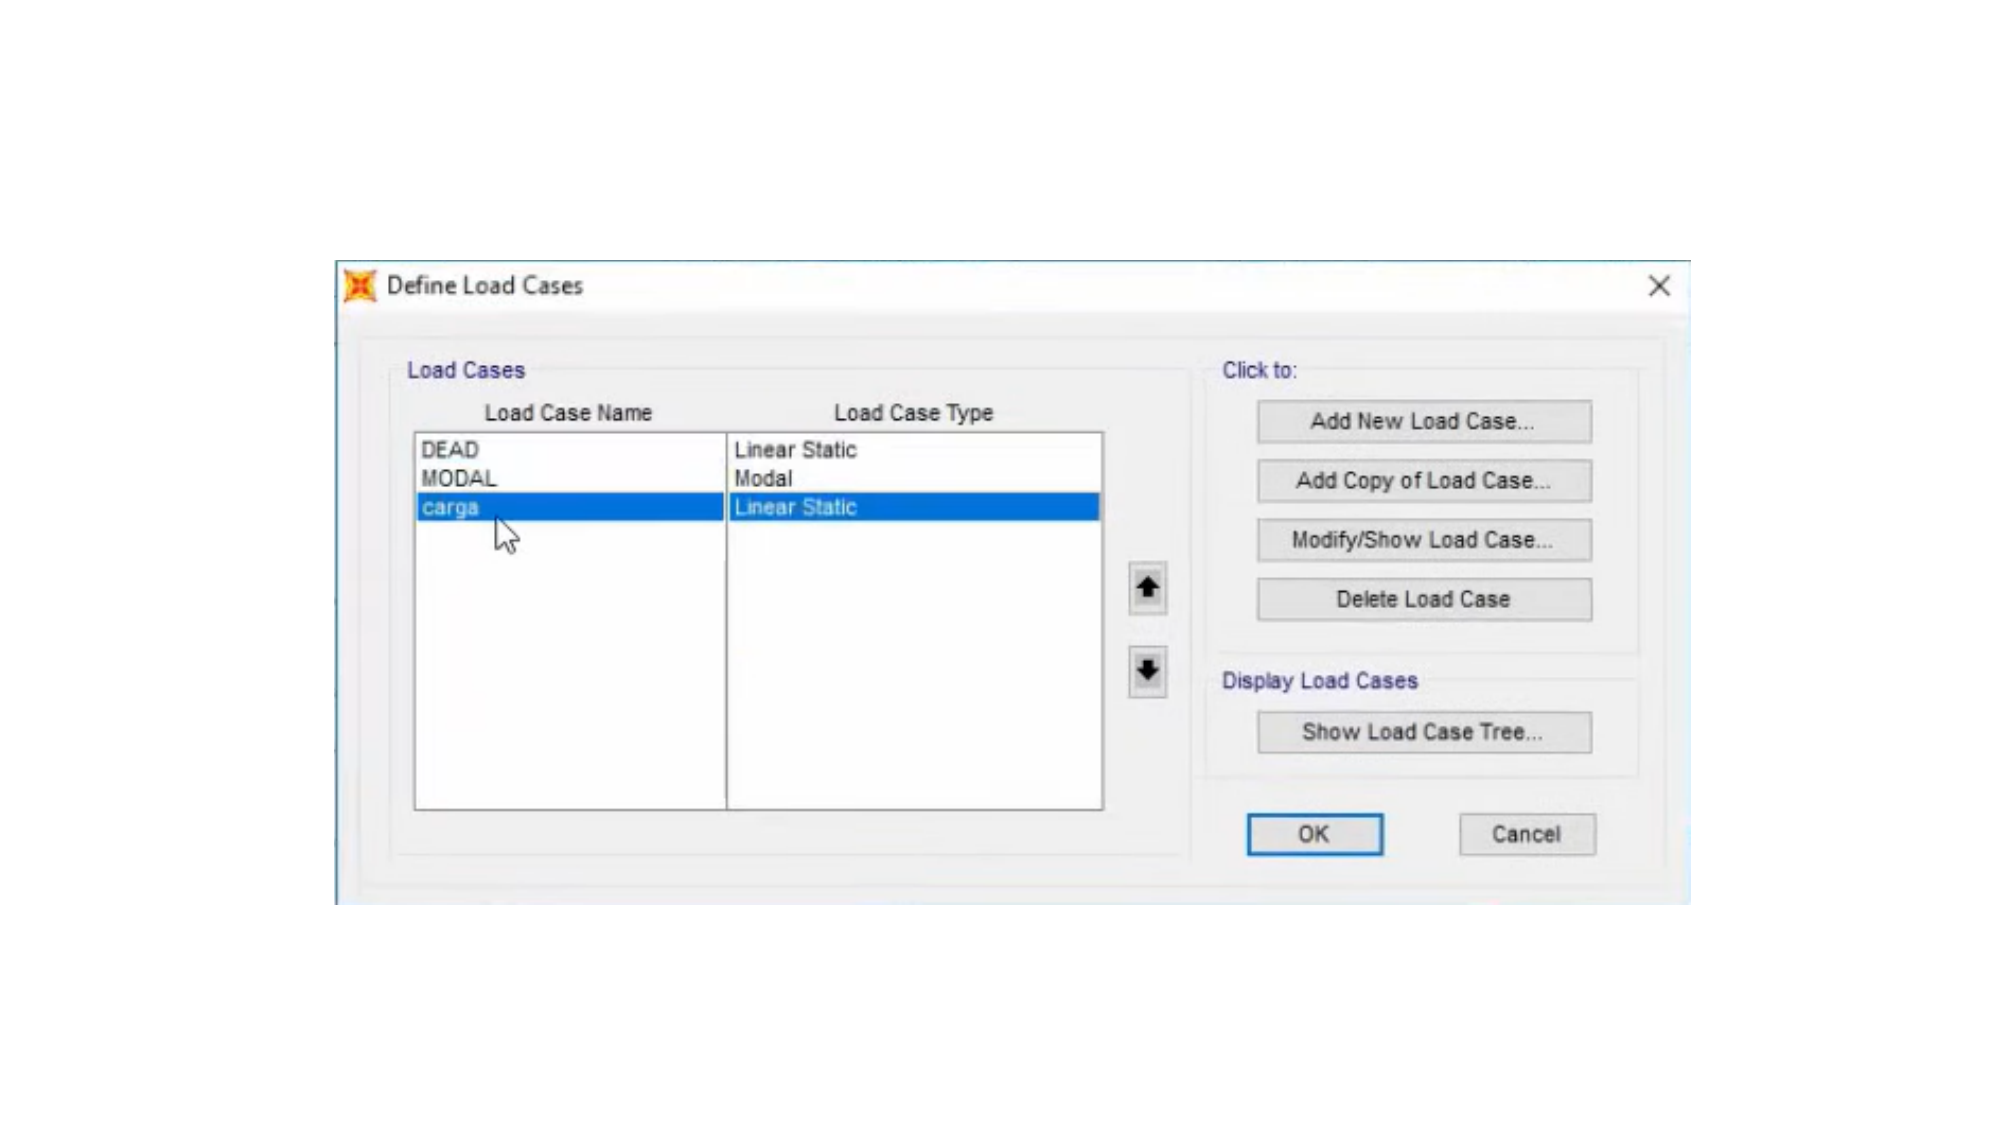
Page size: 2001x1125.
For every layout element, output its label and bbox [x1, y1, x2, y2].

picture [334, 259, 1692, 906]
